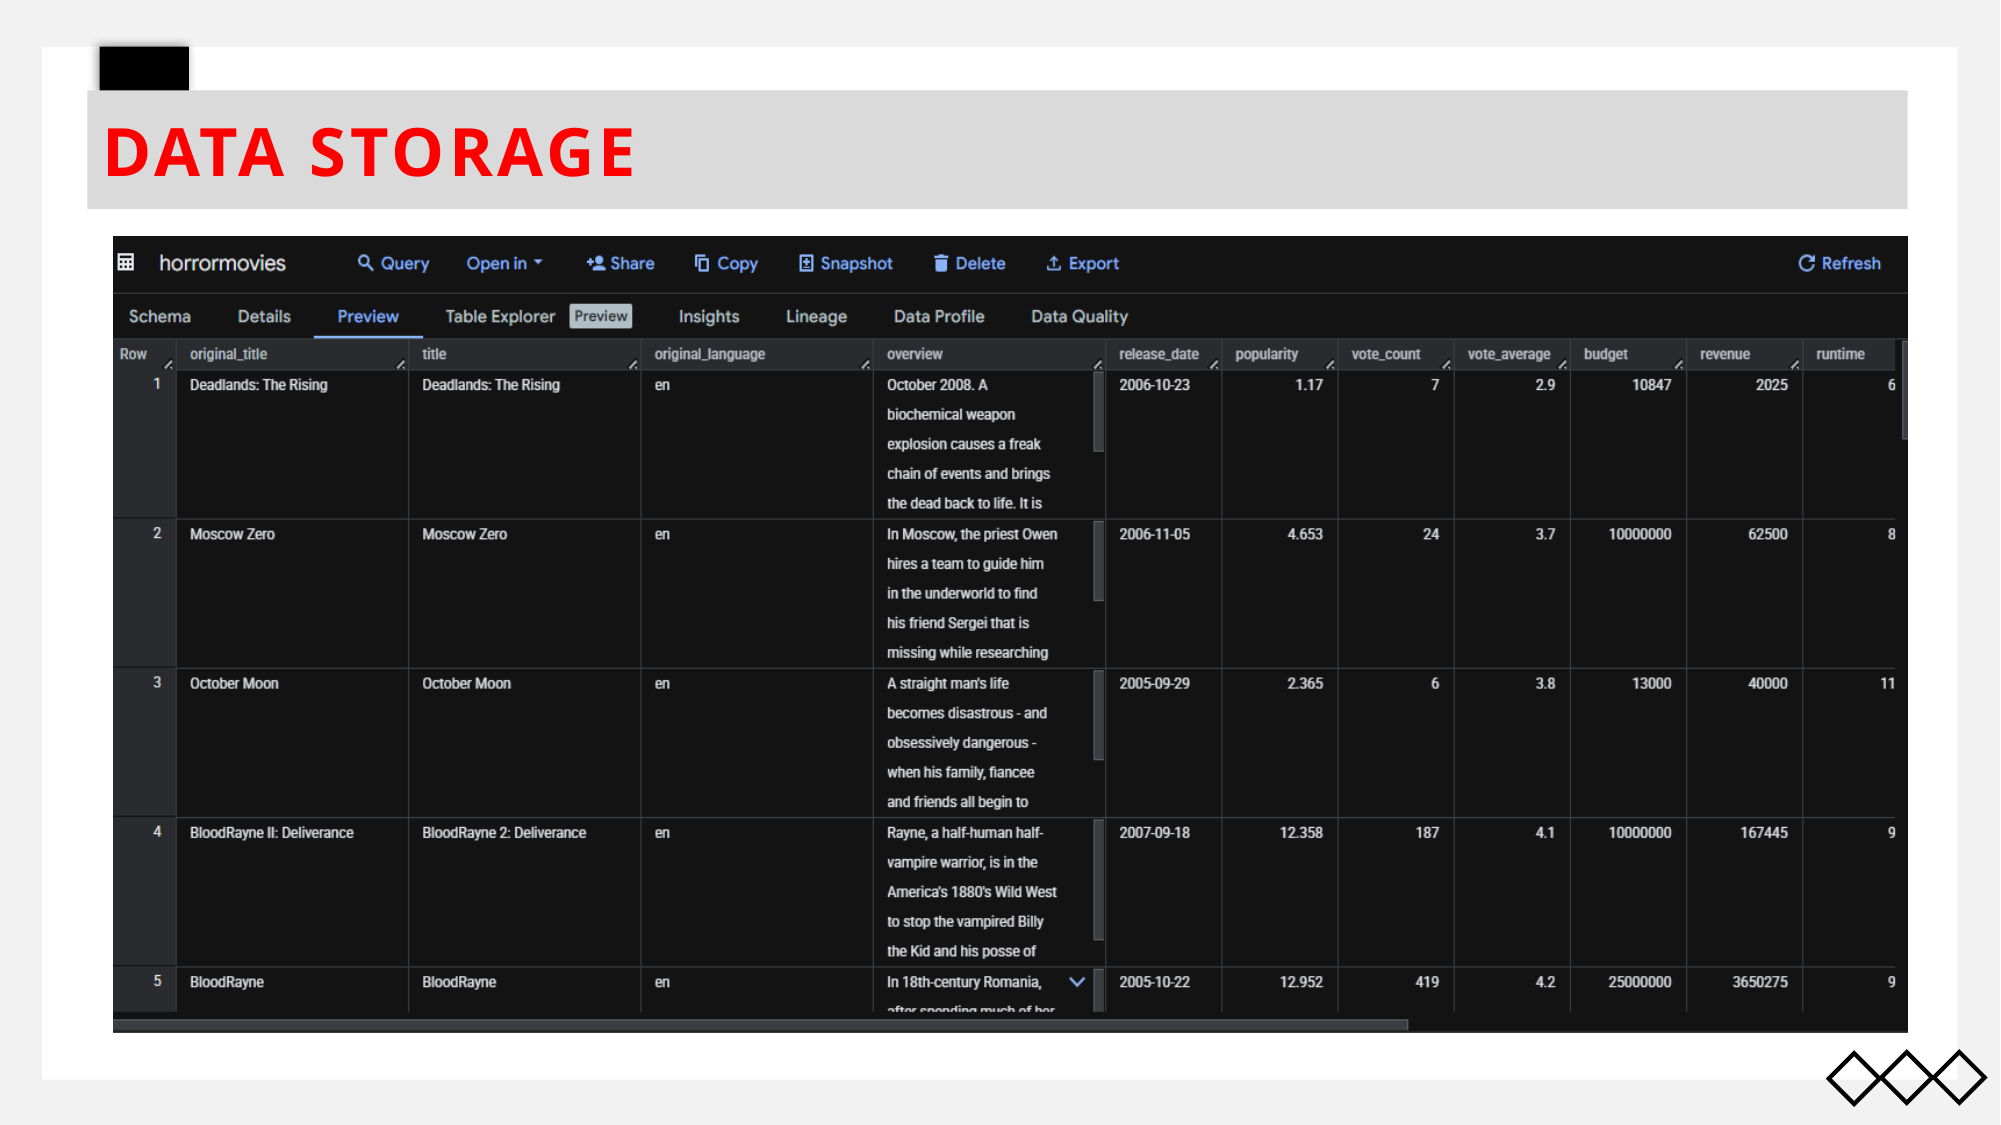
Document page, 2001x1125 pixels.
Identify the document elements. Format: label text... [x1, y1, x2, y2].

text_box DATA STORAGE [87, 90, 1908, 209]
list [113, 236, 1908, 1033]
